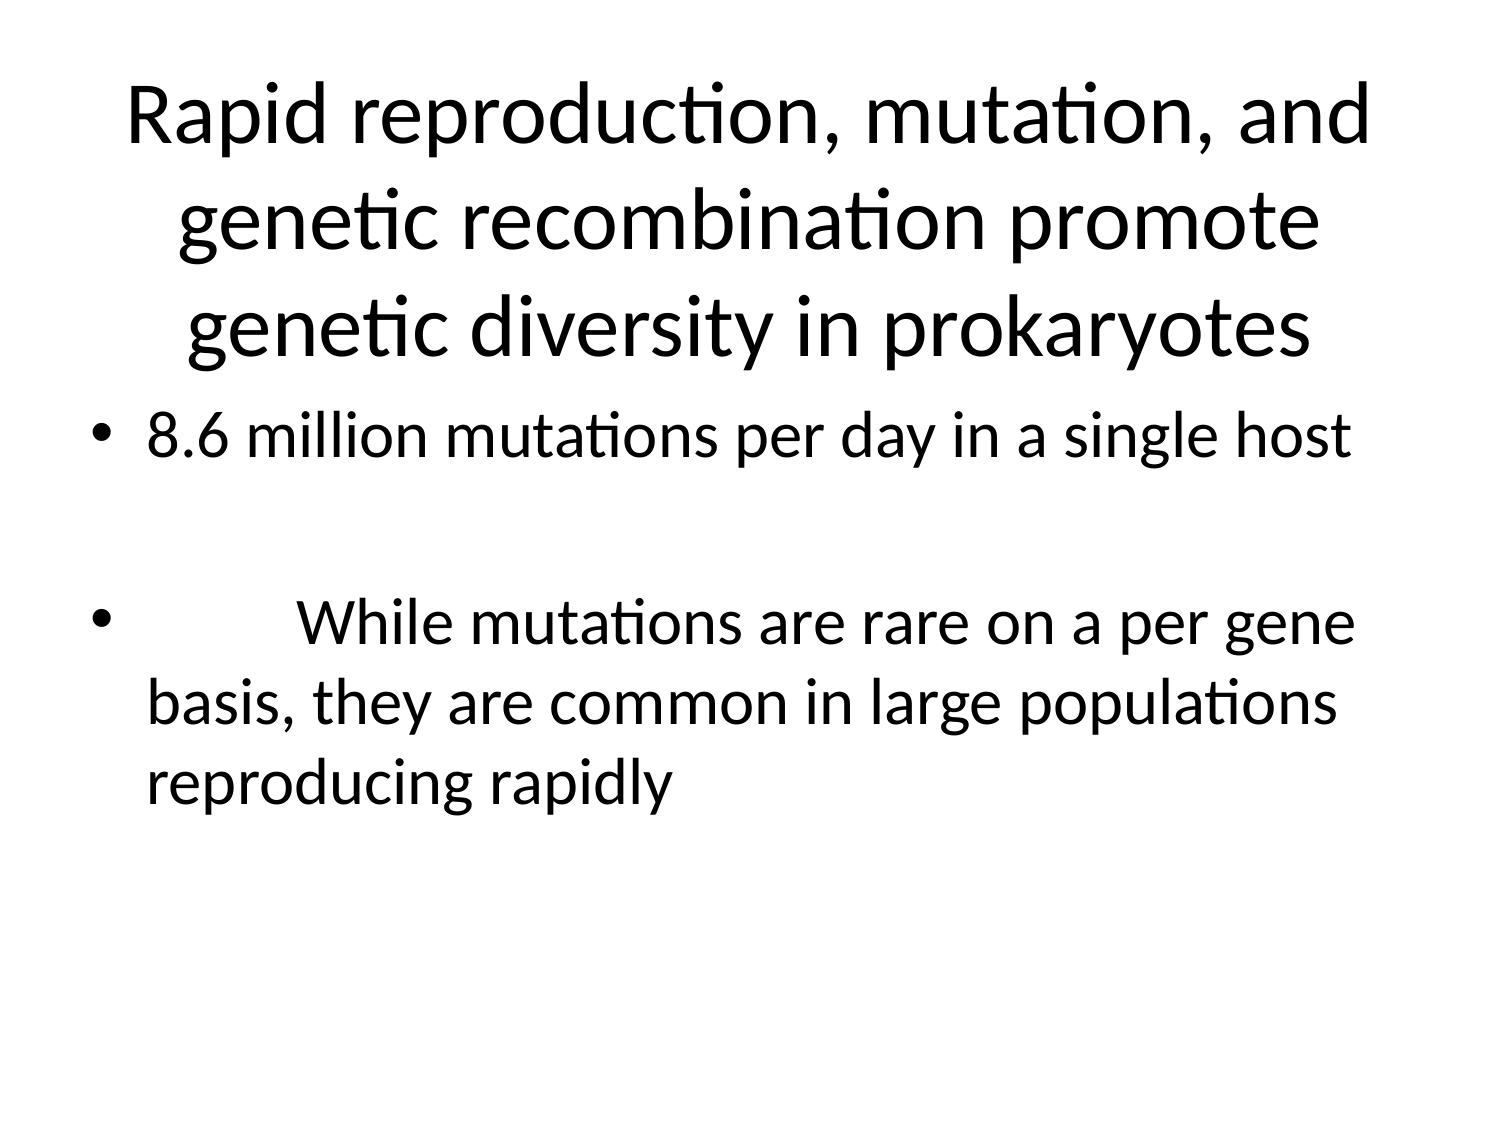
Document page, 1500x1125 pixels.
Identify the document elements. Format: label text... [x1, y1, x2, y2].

title Rapid reproduction, mutation, and genetic recombination promote genetic diversity in prokaryotes [75, 45, 1425, 383]
list 8.6 million mutations per day in a single host While mutations are rare on a per gene basis, they are common in large populations reproducing rapidly [75, 383, 1425, 1005]
